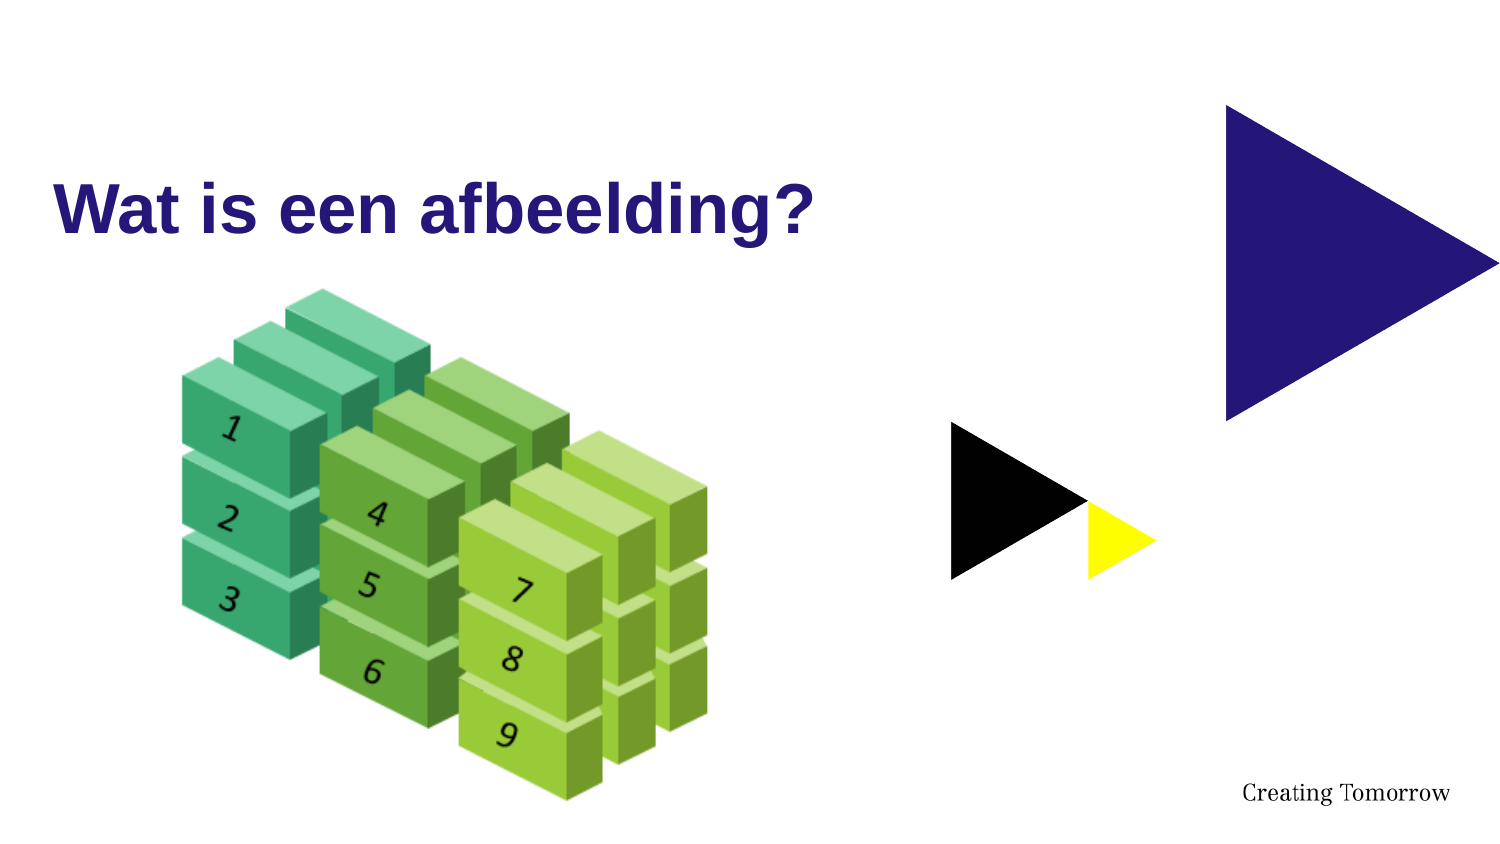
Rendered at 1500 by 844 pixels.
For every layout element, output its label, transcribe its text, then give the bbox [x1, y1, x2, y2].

picture [0, 0, 1500, 844]
title Wat is een afbeelding? [53, 163, 953, 346]
